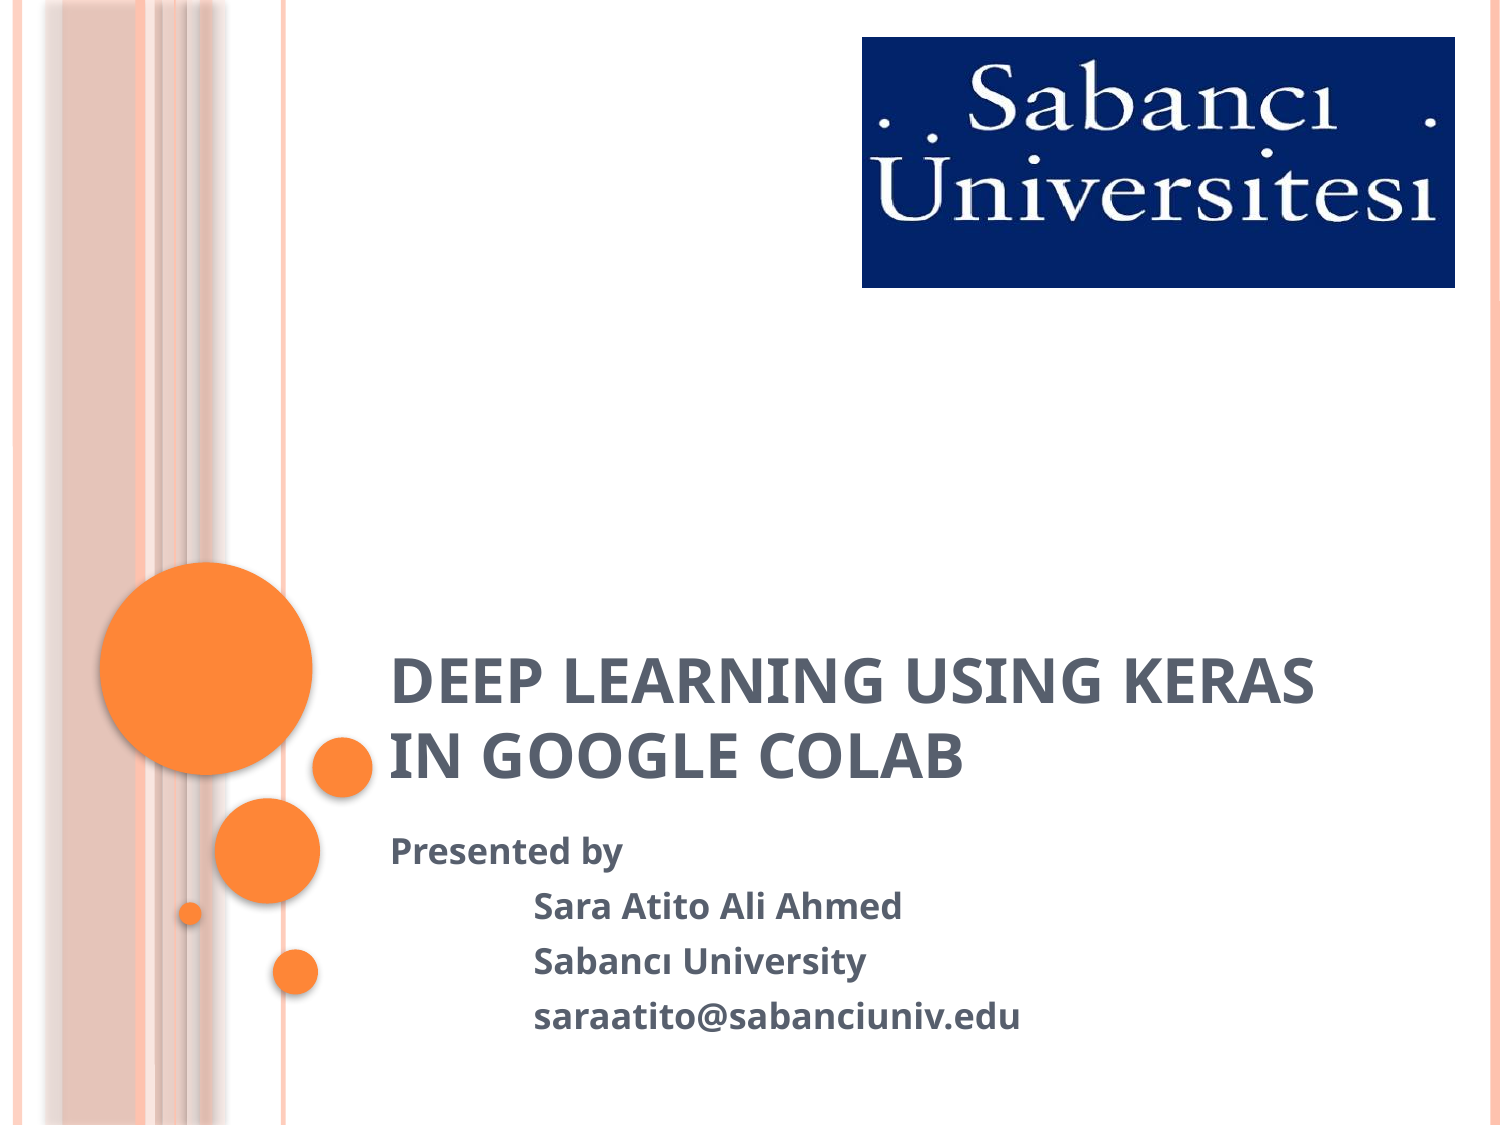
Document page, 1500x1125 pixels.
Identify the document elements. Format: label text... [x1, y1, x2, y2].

title Deep Learning Using Keras in Google Colab [375, 487, 1388, 799]
subtitle Presented by Sara Atito Ali Ahmed Sabancı University saraatito@sabanciuniv.edu [375, 820, 1388, 1046]
picture [861, 36, 1456, 288]
